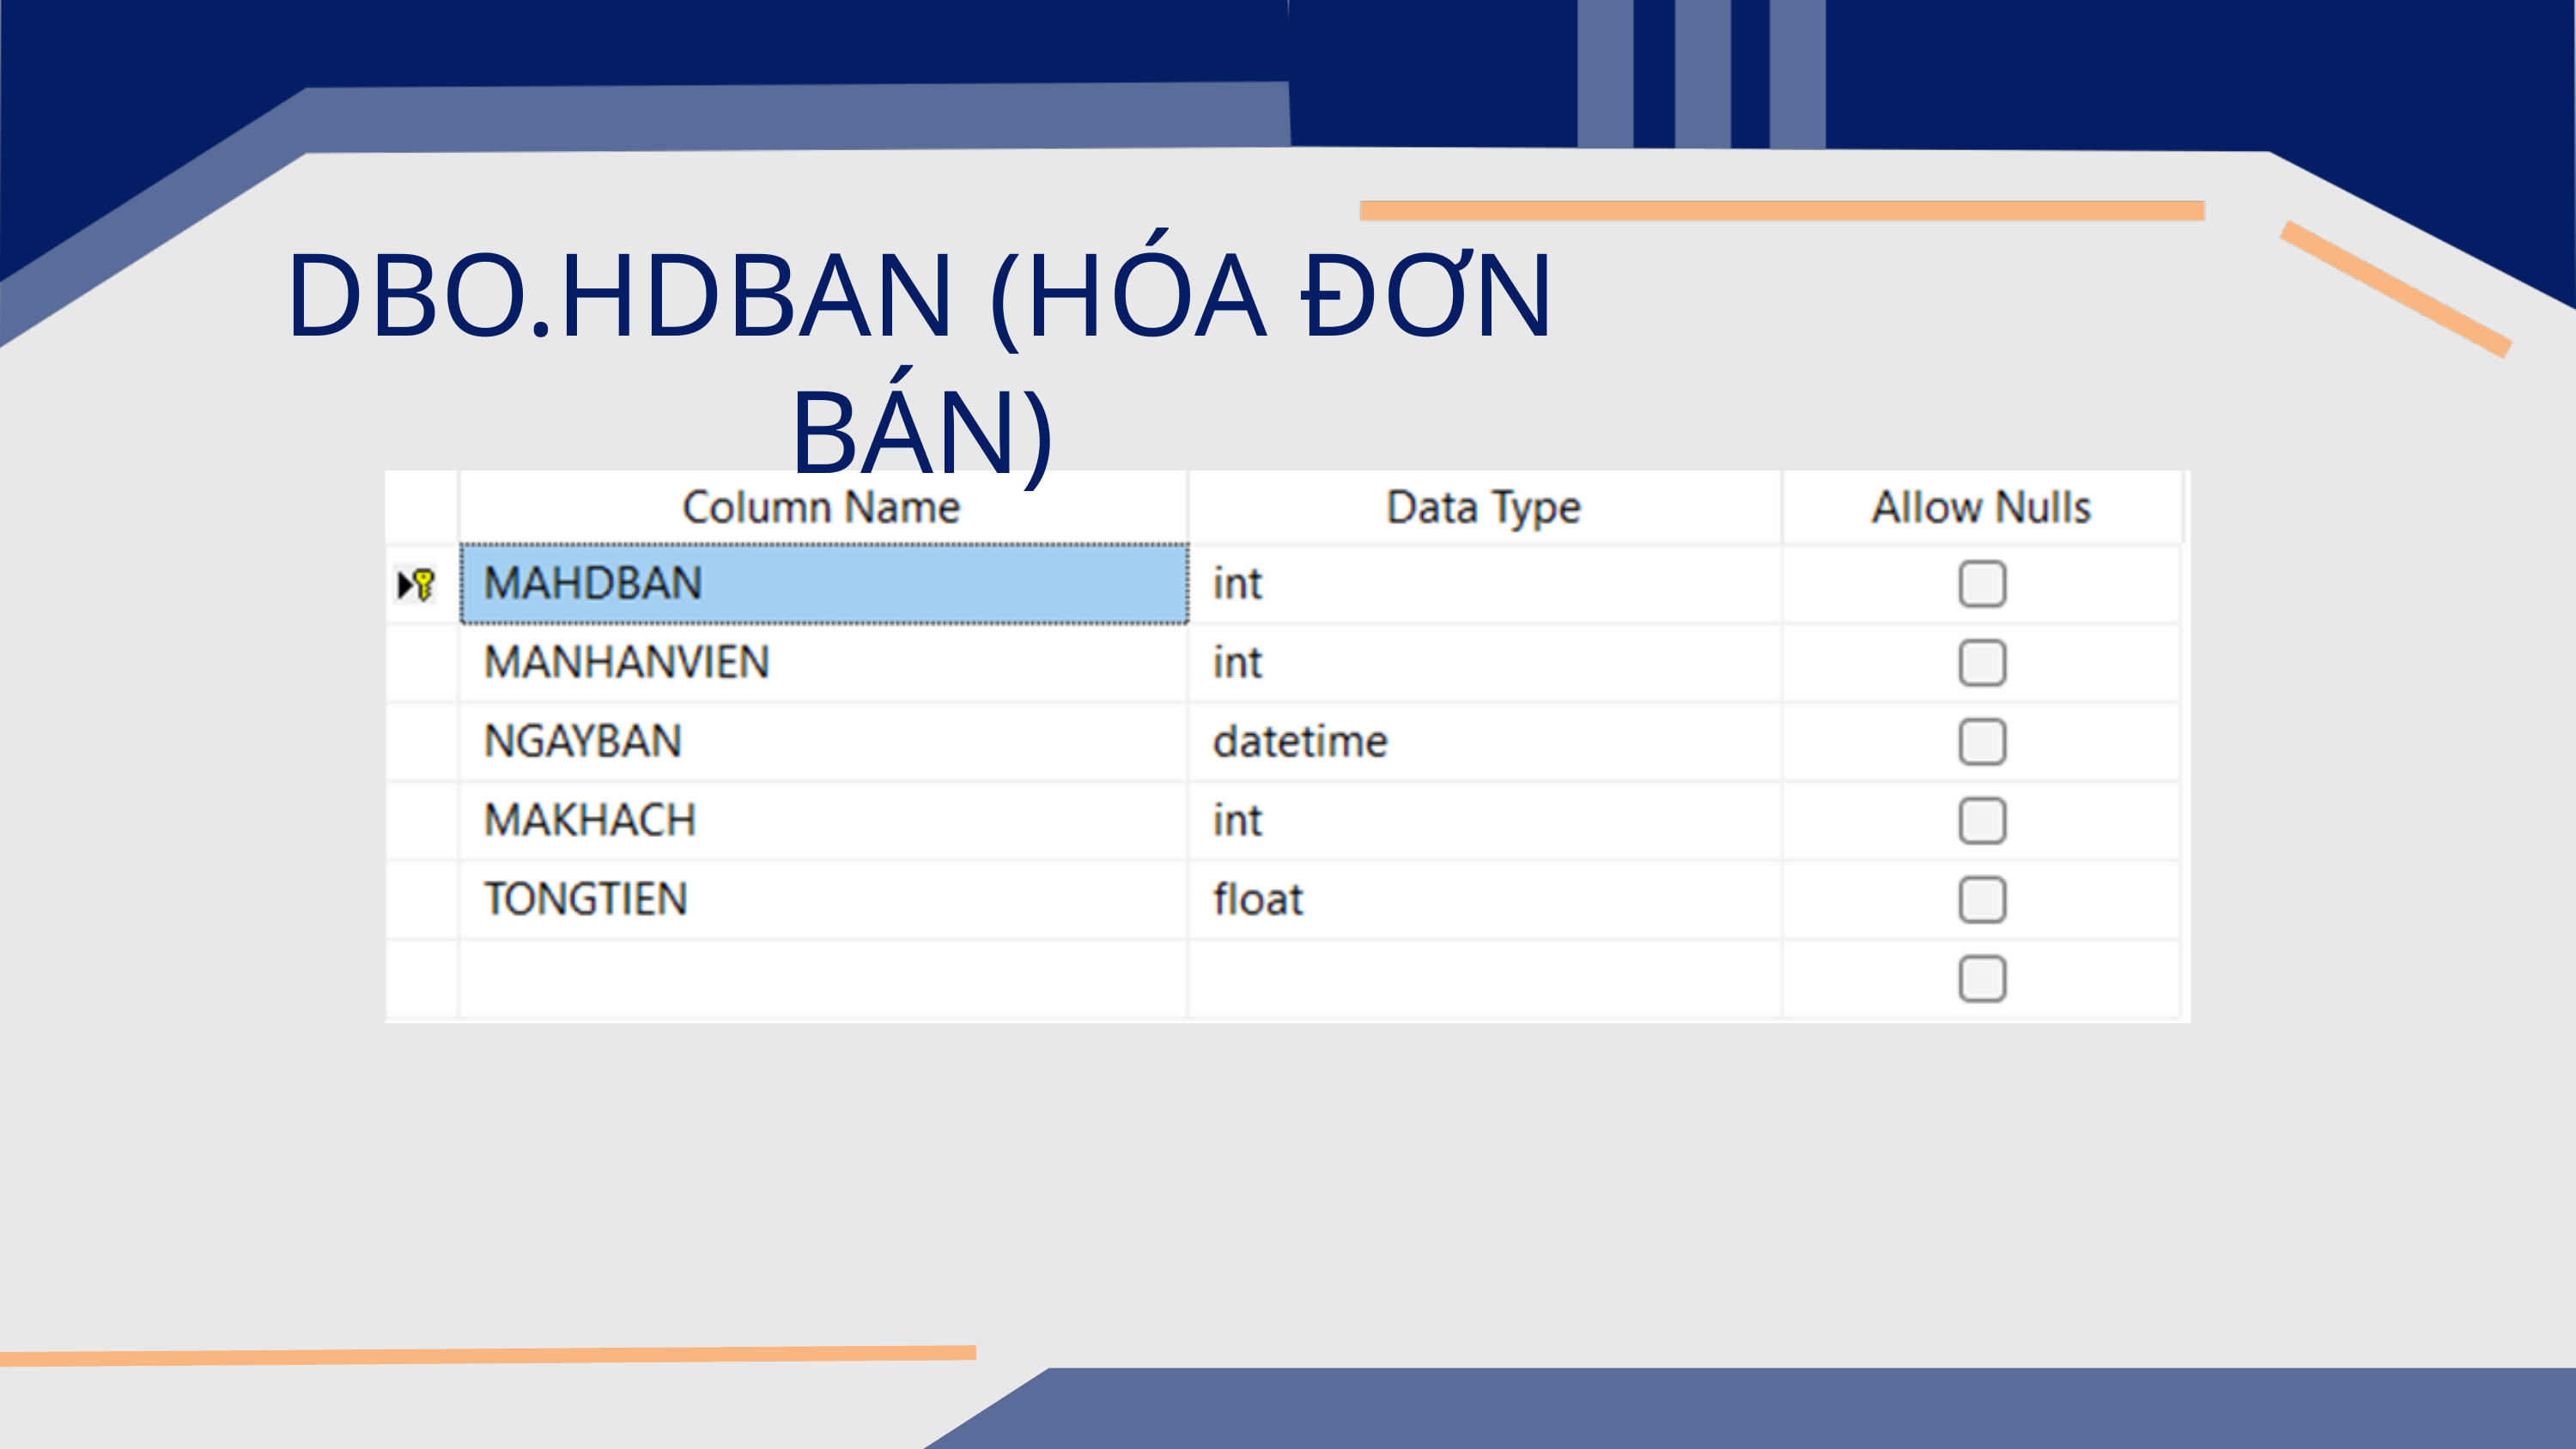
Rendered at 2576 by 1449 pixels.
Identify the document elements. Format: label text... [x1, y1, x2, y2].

text_box DBO.HDBAN (HÓA ĐƠN BÁN) [206, 221, 1636, 634]
text_box [0, 0, 2576, 359]
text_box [682, 1367, 2576, 1449]
text_box [385, 470, 2191, 1023]
